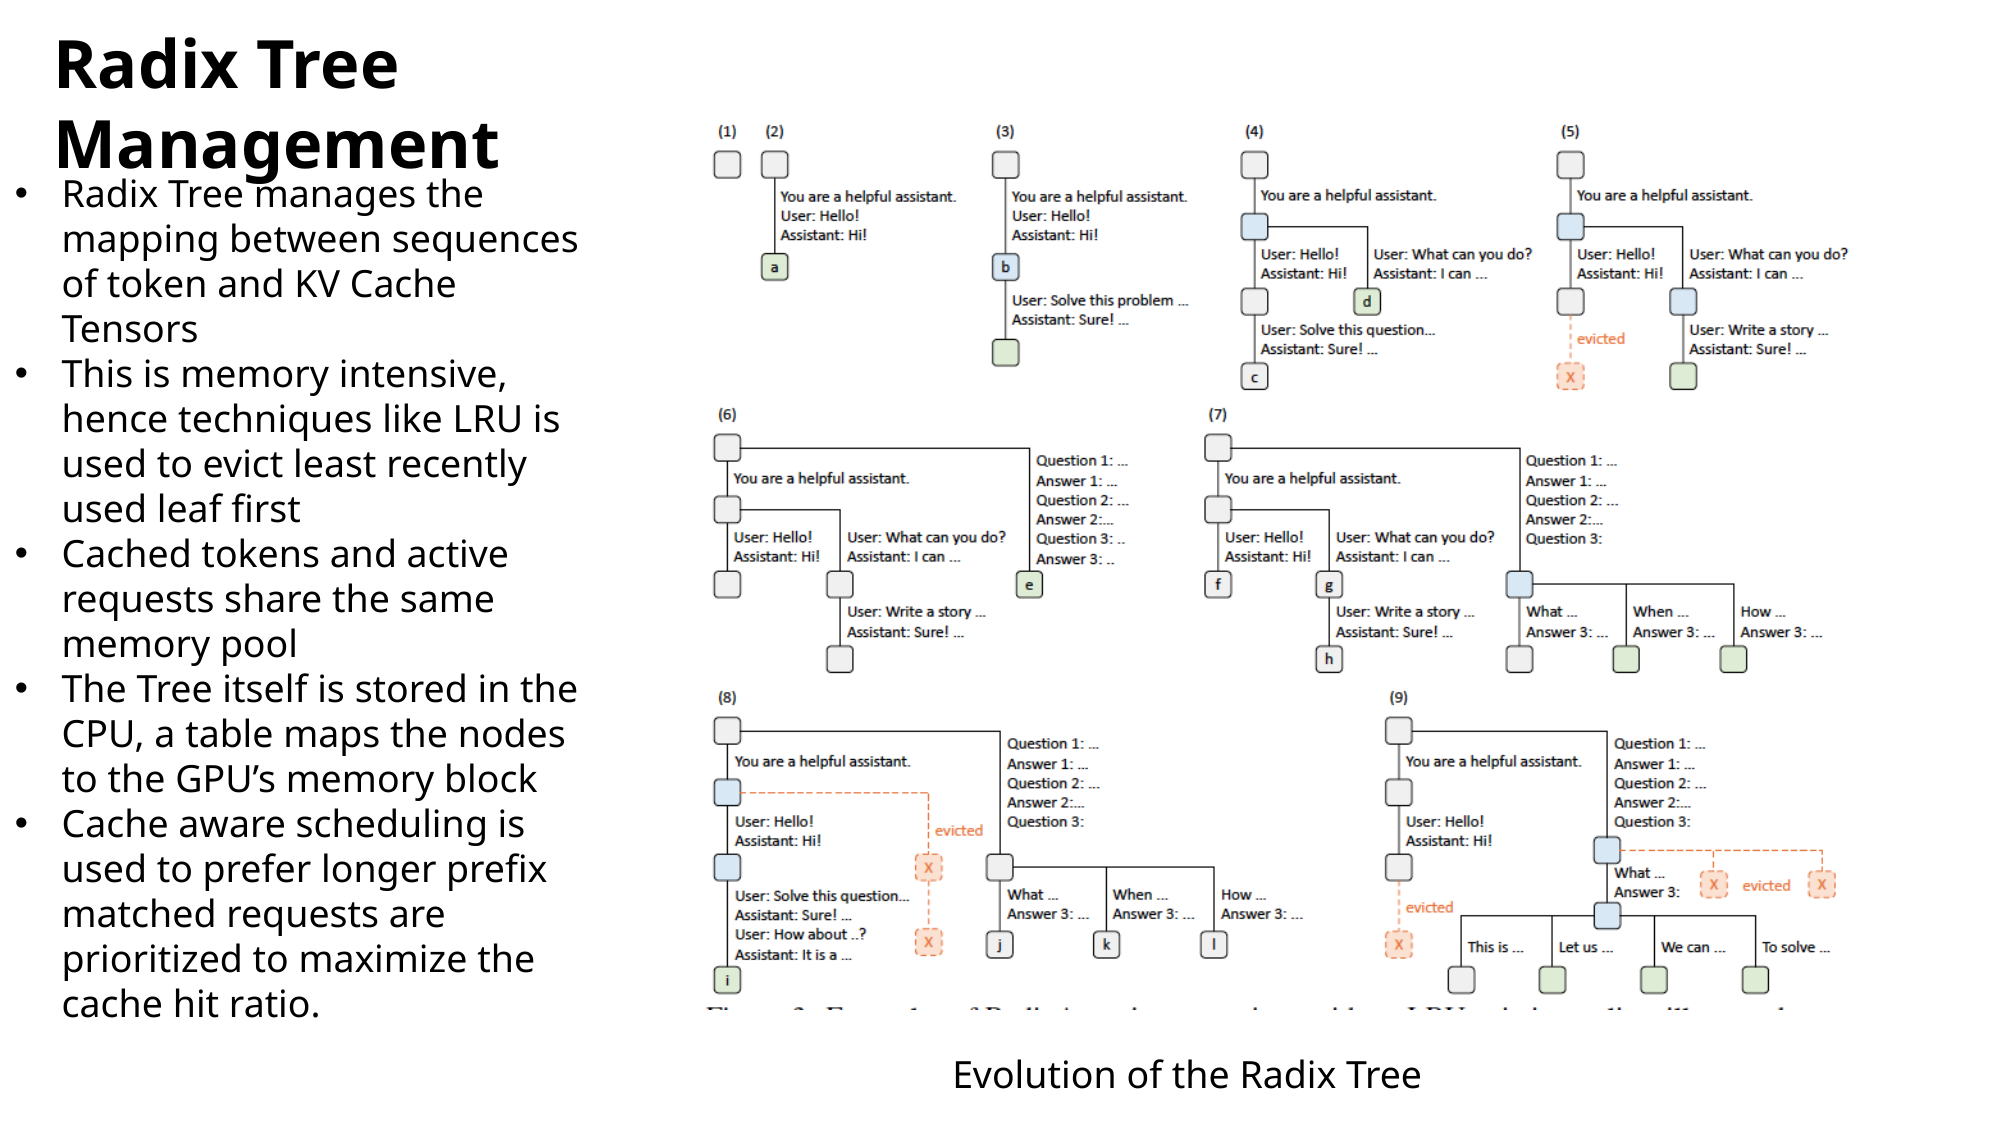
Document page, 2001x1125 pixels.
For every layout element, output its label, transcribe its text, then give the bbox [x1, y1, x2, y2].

text_box Radix Tree manages the mapping between sequences of token and KV Cache Tensors This is memory intensive, hence techniques like LRU is used to evict least recently used leaf first Cached tokens and active requests share the same memory pool The Tree itself is stored in the CPU, a table maps the nodes to the GPU’s memory block Cache aware scheduling is used to prefer longer prefix matched requests are prioritized to maximize the cache hit ratio. [0, 162, 600, 1077]
text_box Evolution of the Radix Tree [871, 1043, 1504, 1103]
text_box Radix Tree Management [39, 14, 872, 190]
picture [668, 102, 1928, 1010]
